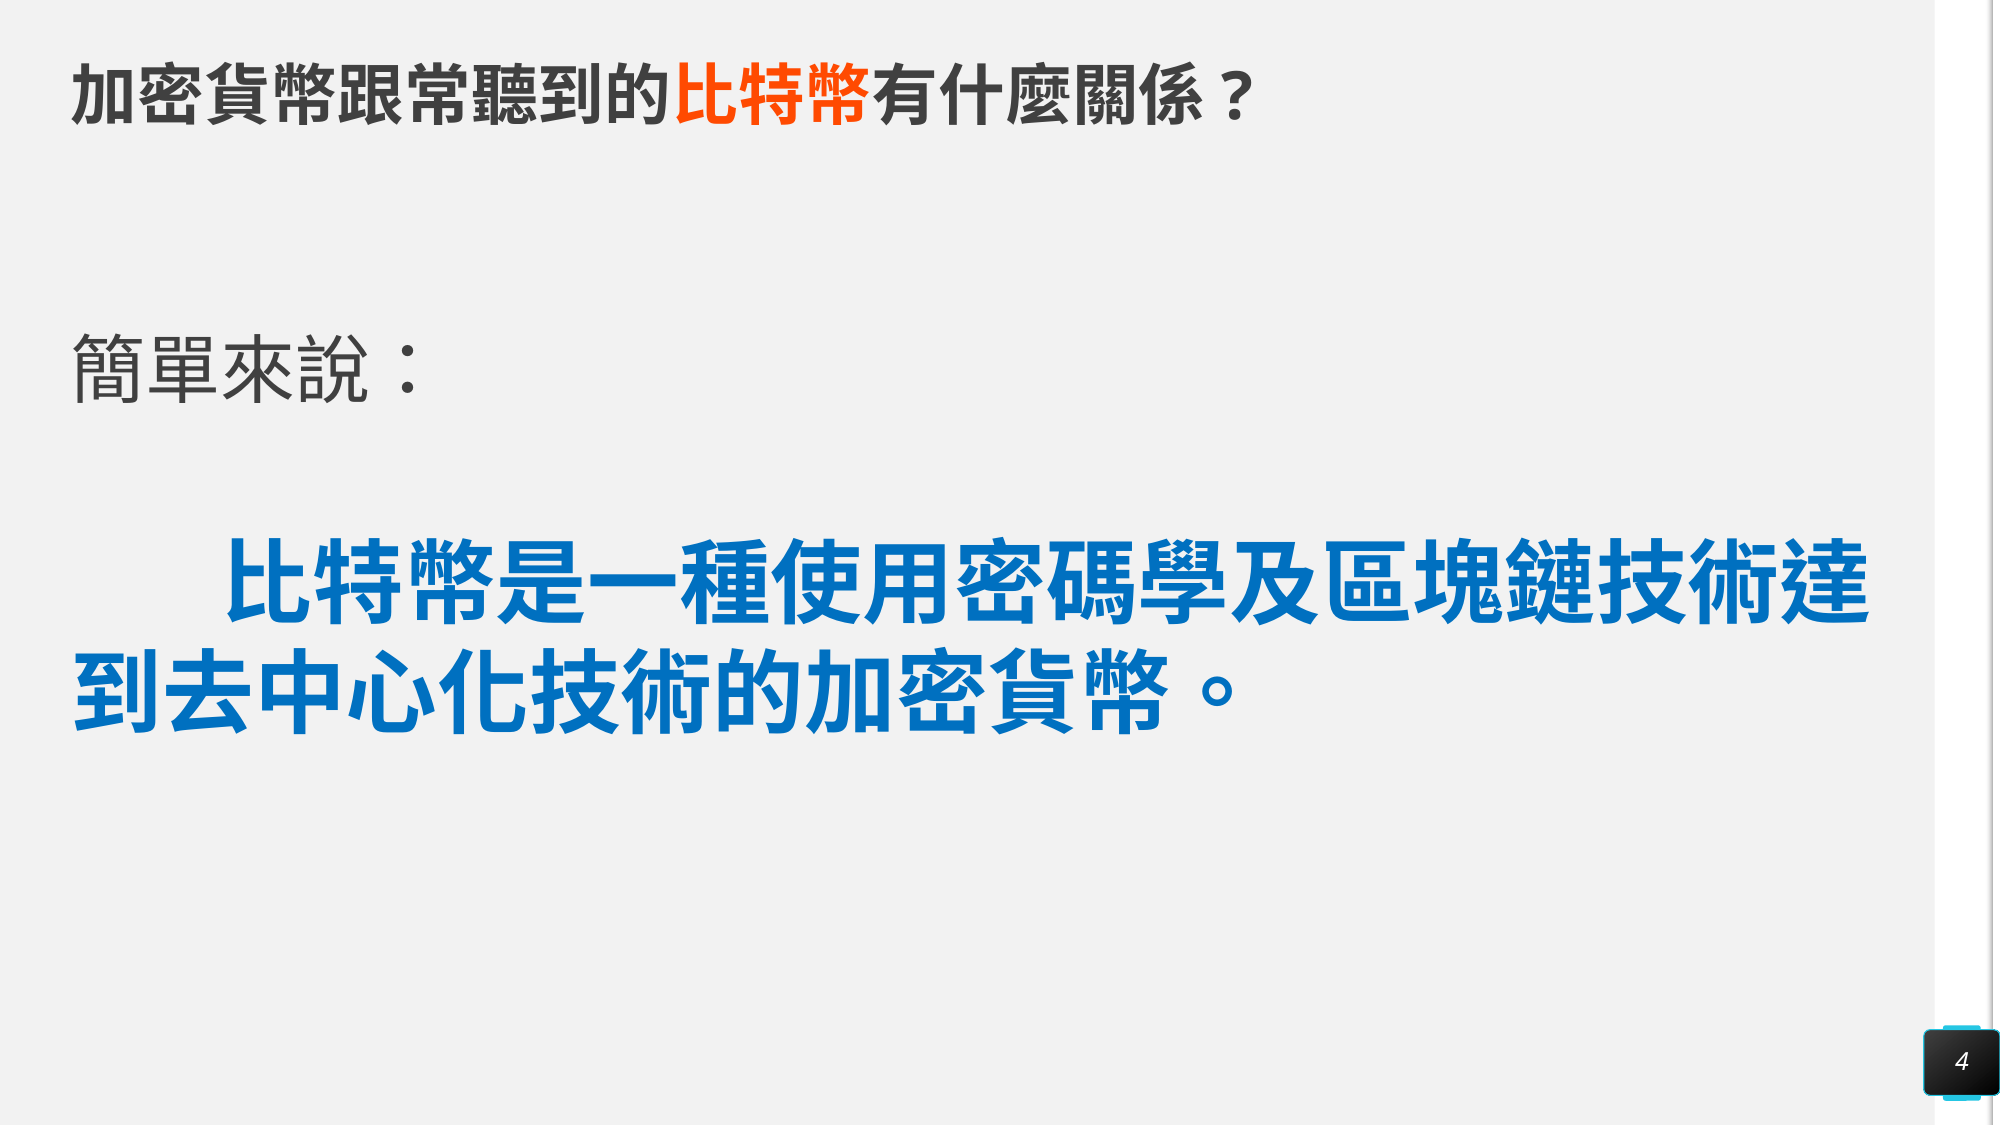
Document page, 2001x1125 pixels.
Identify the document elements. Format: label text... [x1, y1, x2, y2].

slide_number 4 [1923, 1029, 2000, 1096]
list 簡單來說： 比特幣是一種使用密碼學及區塊鏈技術達到去中心化技術的加密貨幣。 [70, 322, 1924, 1030]
text_box 加密貨幣跟常聽到的比特幣有什麼關係? [70, 62, 1278, 133]
